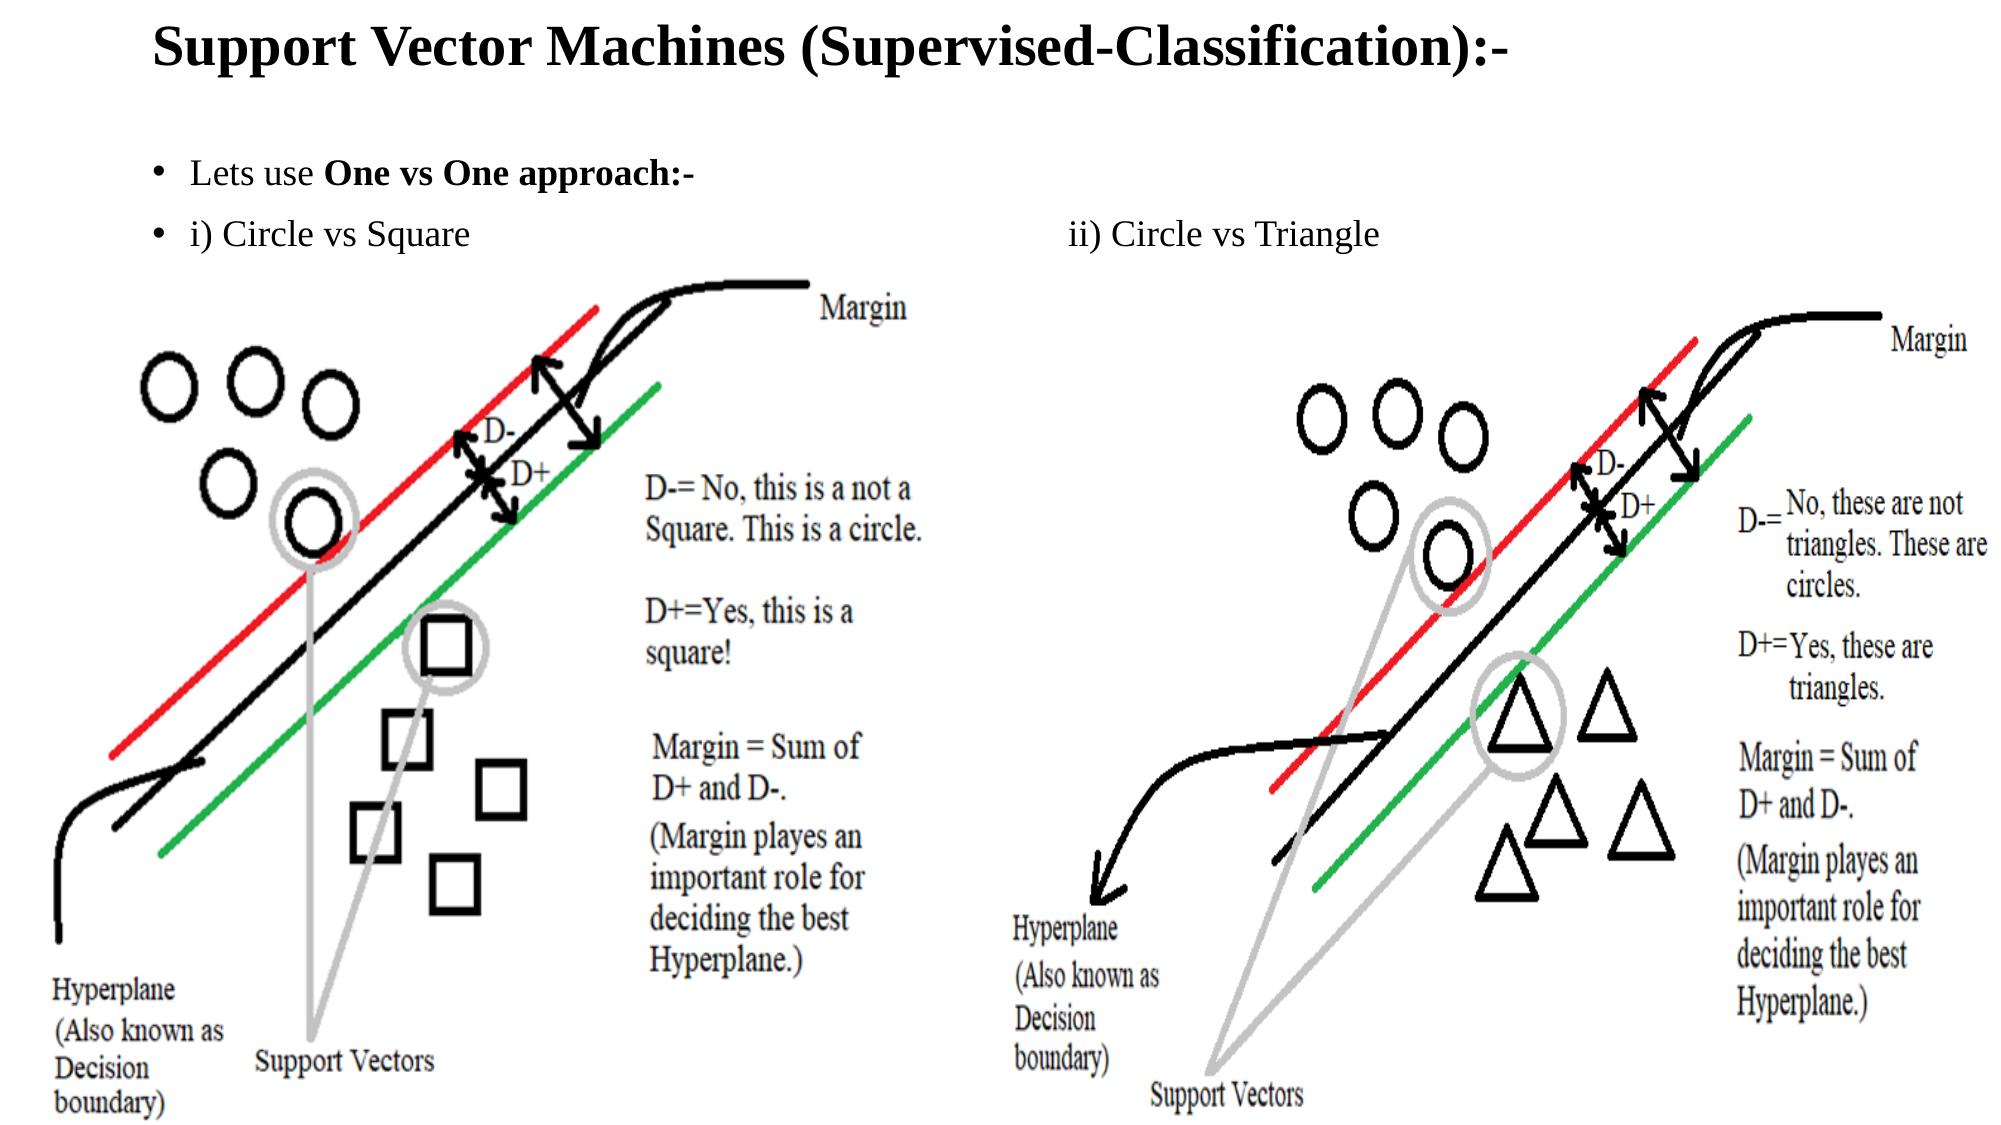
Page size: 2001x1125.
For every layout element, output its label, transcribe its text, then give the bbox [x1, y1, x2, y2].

title Support Vector Machines (Supervised-Classification):- [137, 0, 1863, 93]
list Lets use One vs One approach:- i) Circle vs Square ii) Circle vs Triangle [137, 145, 1863, 1014]
picture [999, 276, 2000, 1125]
picture [36, 276, 930, 1125]
